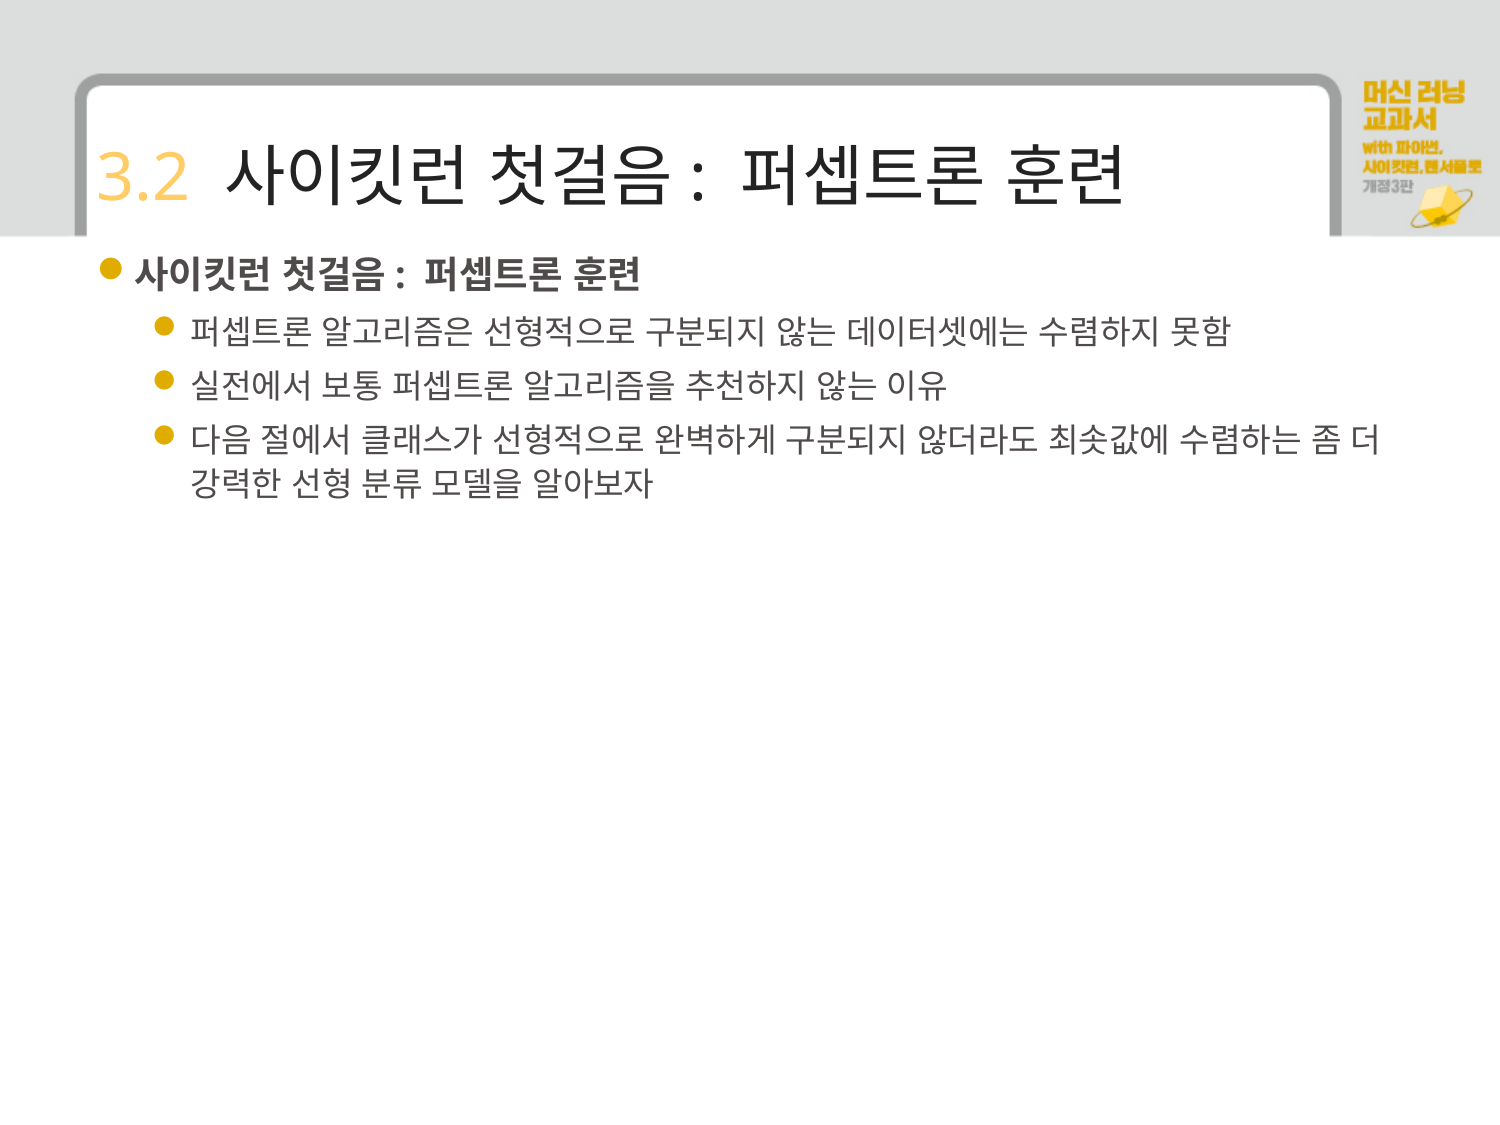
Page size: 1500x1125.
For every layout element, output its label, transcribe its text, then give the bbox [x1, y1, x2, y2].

list 사이킷런 첫걸음: 퍼셉트론 훈련 퍼셉트론 알고리즘은 선형적으로 구분되지 않는 데이터셋에는 수렴하지 못함 실전에서 보통 퍼셉트론 알고리즘을 추천하지 않는 이유 다음 절에서 클래스가 선형적으로 완벽하게 구분되지 않더라도 최솟값에 수렴하는 좀 더 강력한 선형 분류 모델을 알아보자 [81, 239, 1412, 1054]
title 3.2 사이킷런 첫걸음: 퍼셉트론 훈련 [81, 90, 1412, 222]
picture [0, 0, 1500, 1125]
